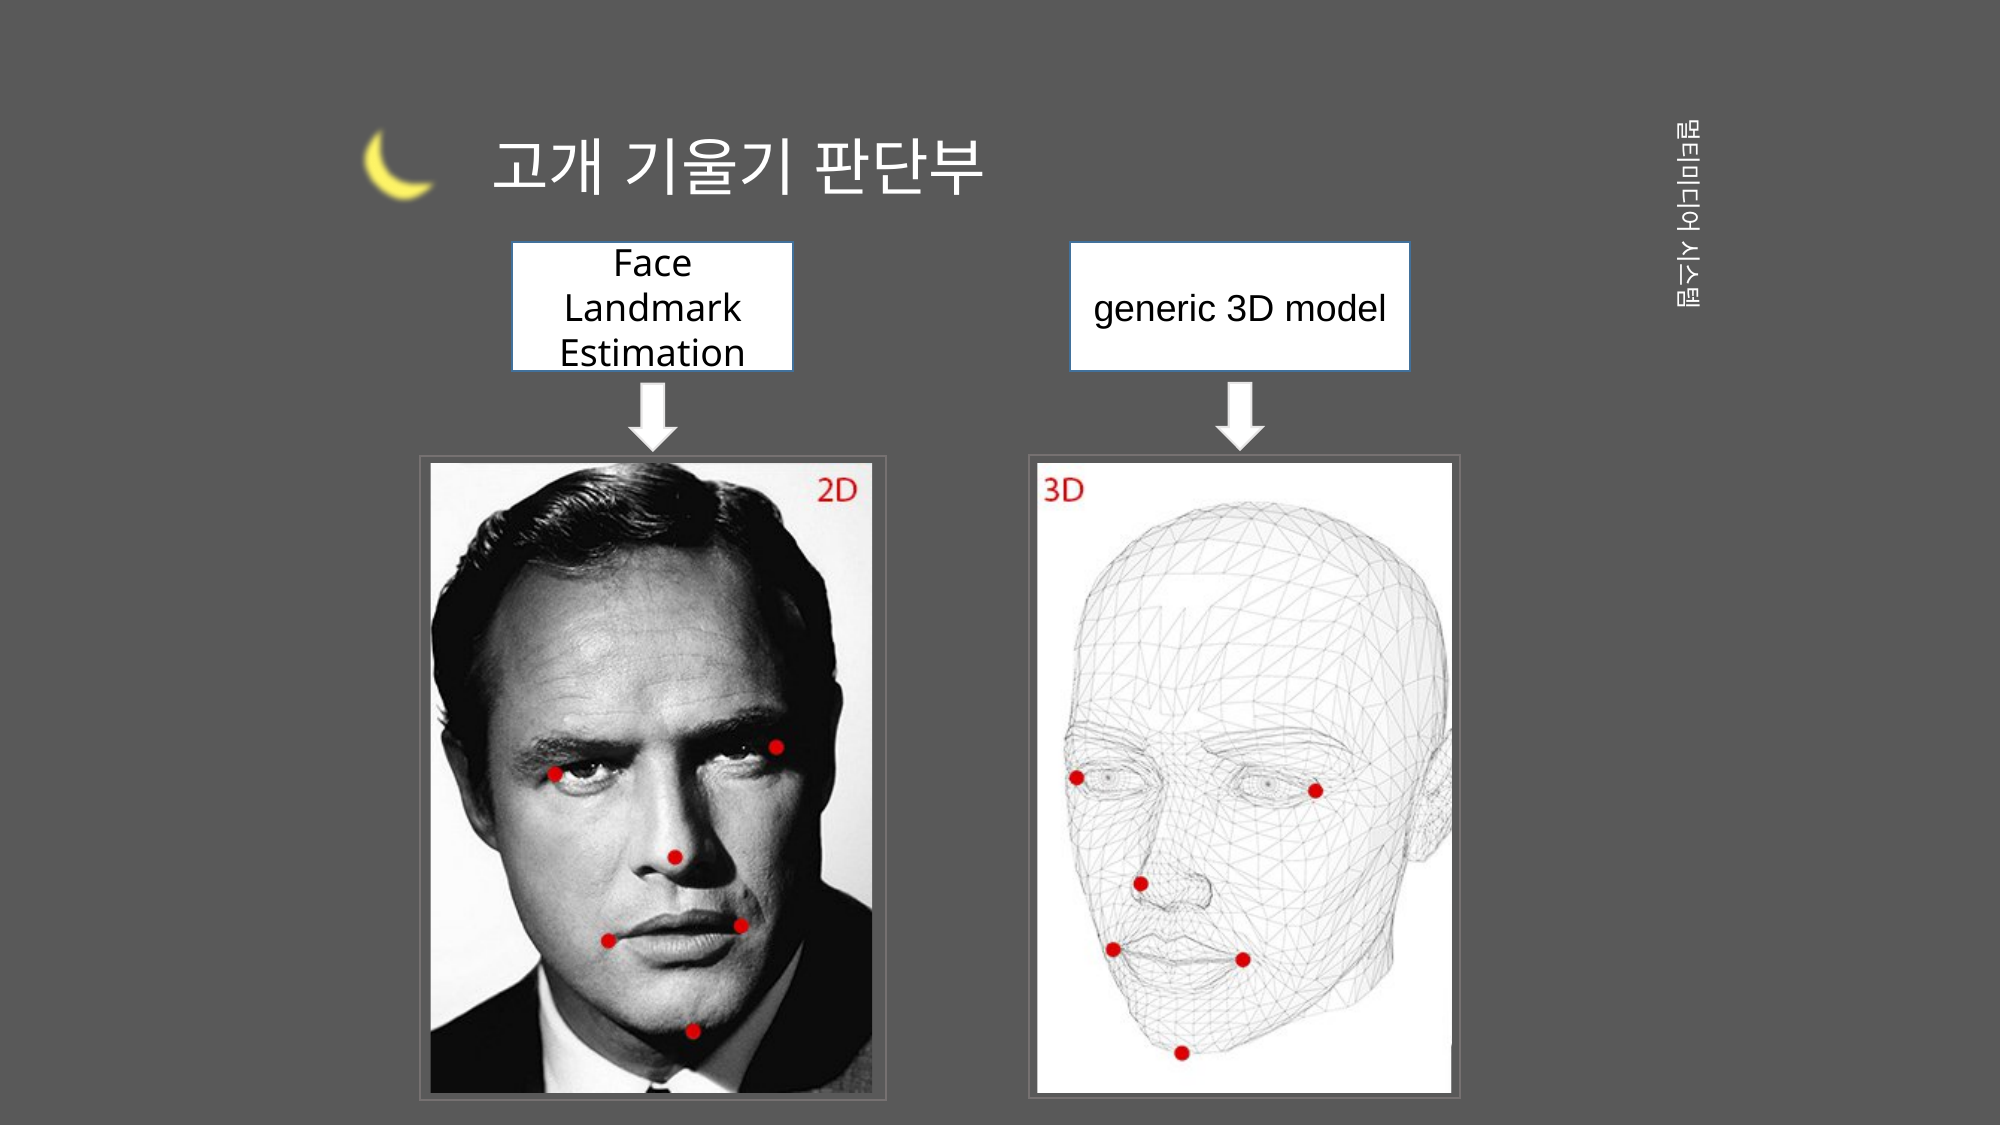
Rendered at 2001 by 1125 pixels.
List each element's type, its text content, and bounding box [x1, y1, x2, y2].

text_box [430, 241, 872, 1093]
text_box 멀티미디어 시스템 [1650, 103, 1712, 339]
picture [357, 114, 450, 207]
text_box [419, 455, 887, 1101]
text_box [1028, 241, 1460, 1098]
text_box 고개 기울기 판단부 [476, 120, 1002, 211]
